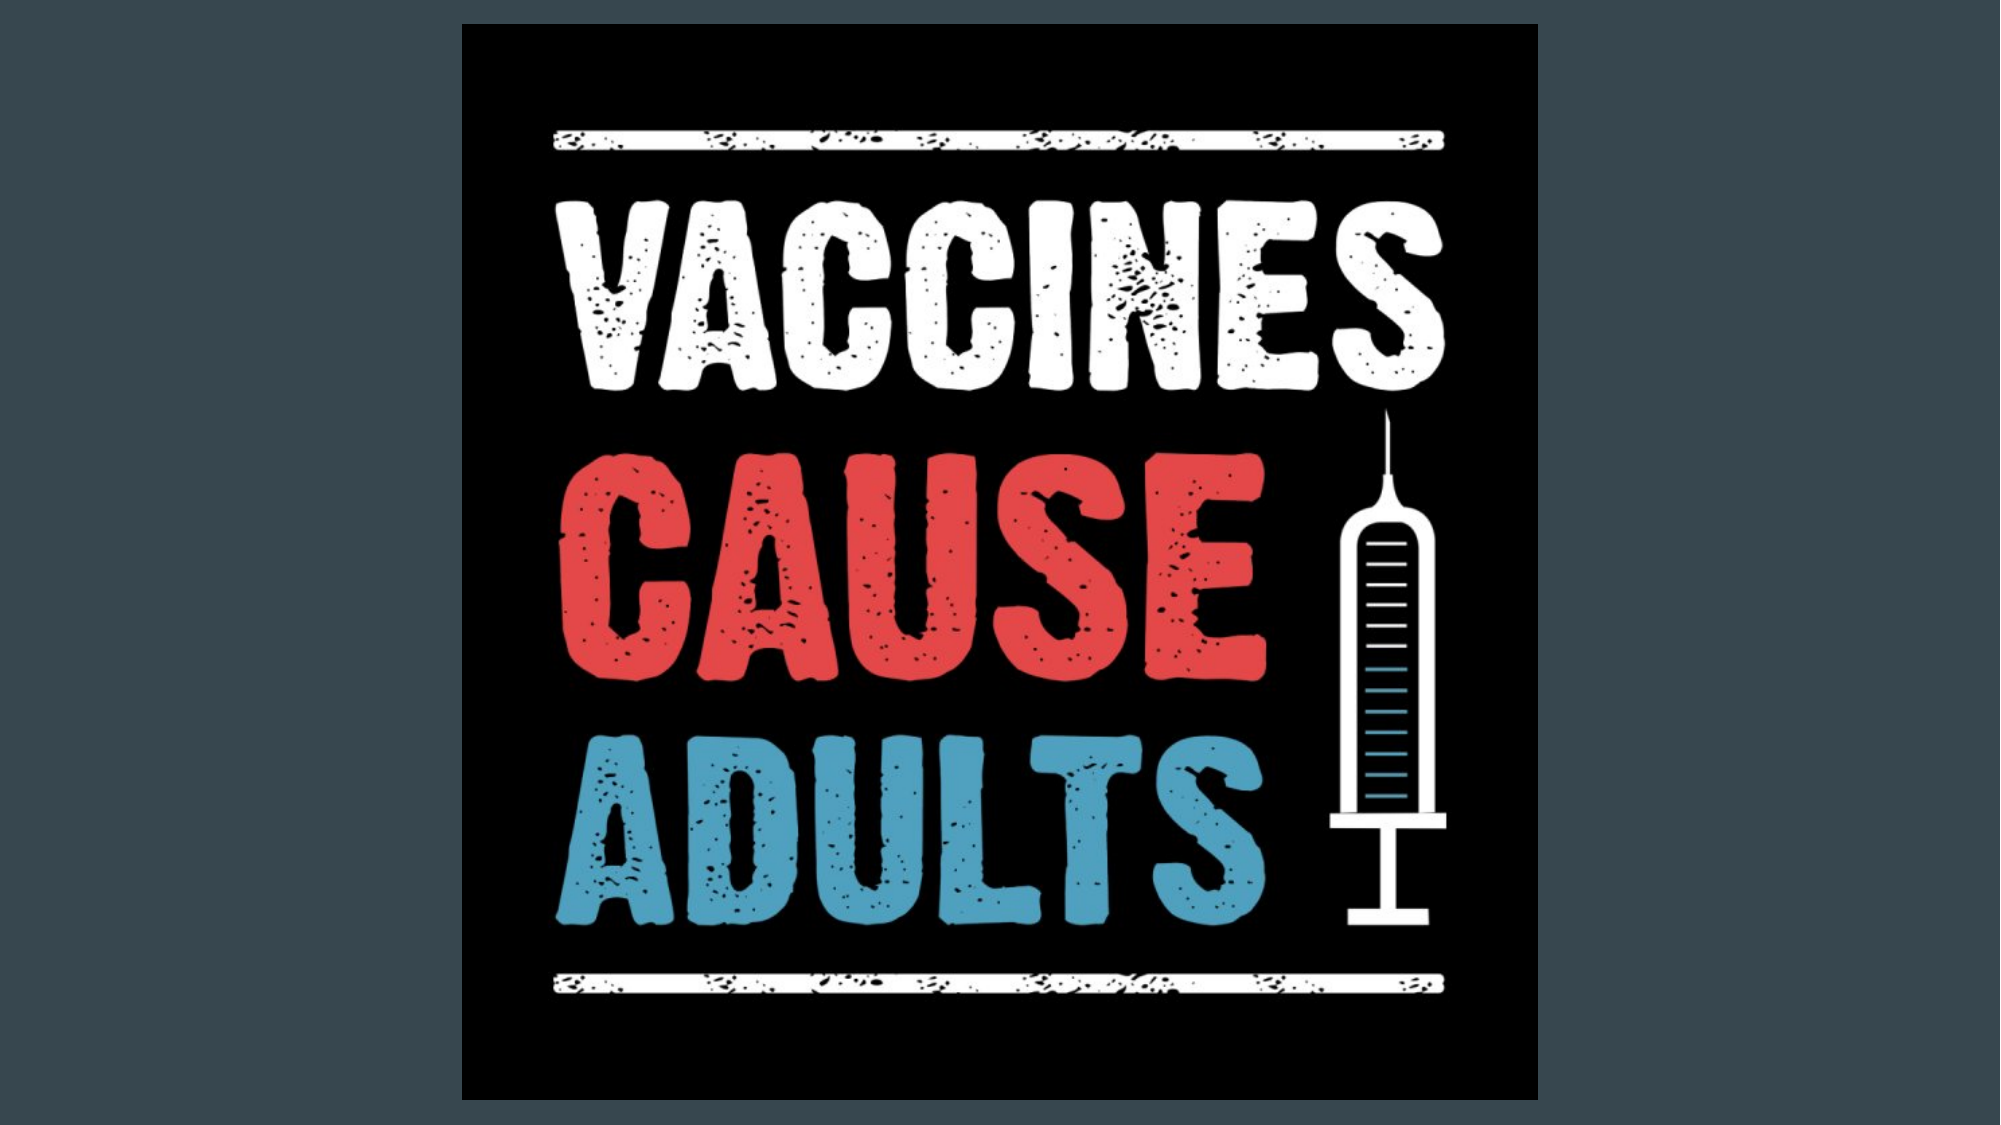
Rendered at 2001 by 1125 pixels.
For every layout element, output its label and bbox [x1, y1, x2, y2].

picture [462, 24, 1538, 1101]
